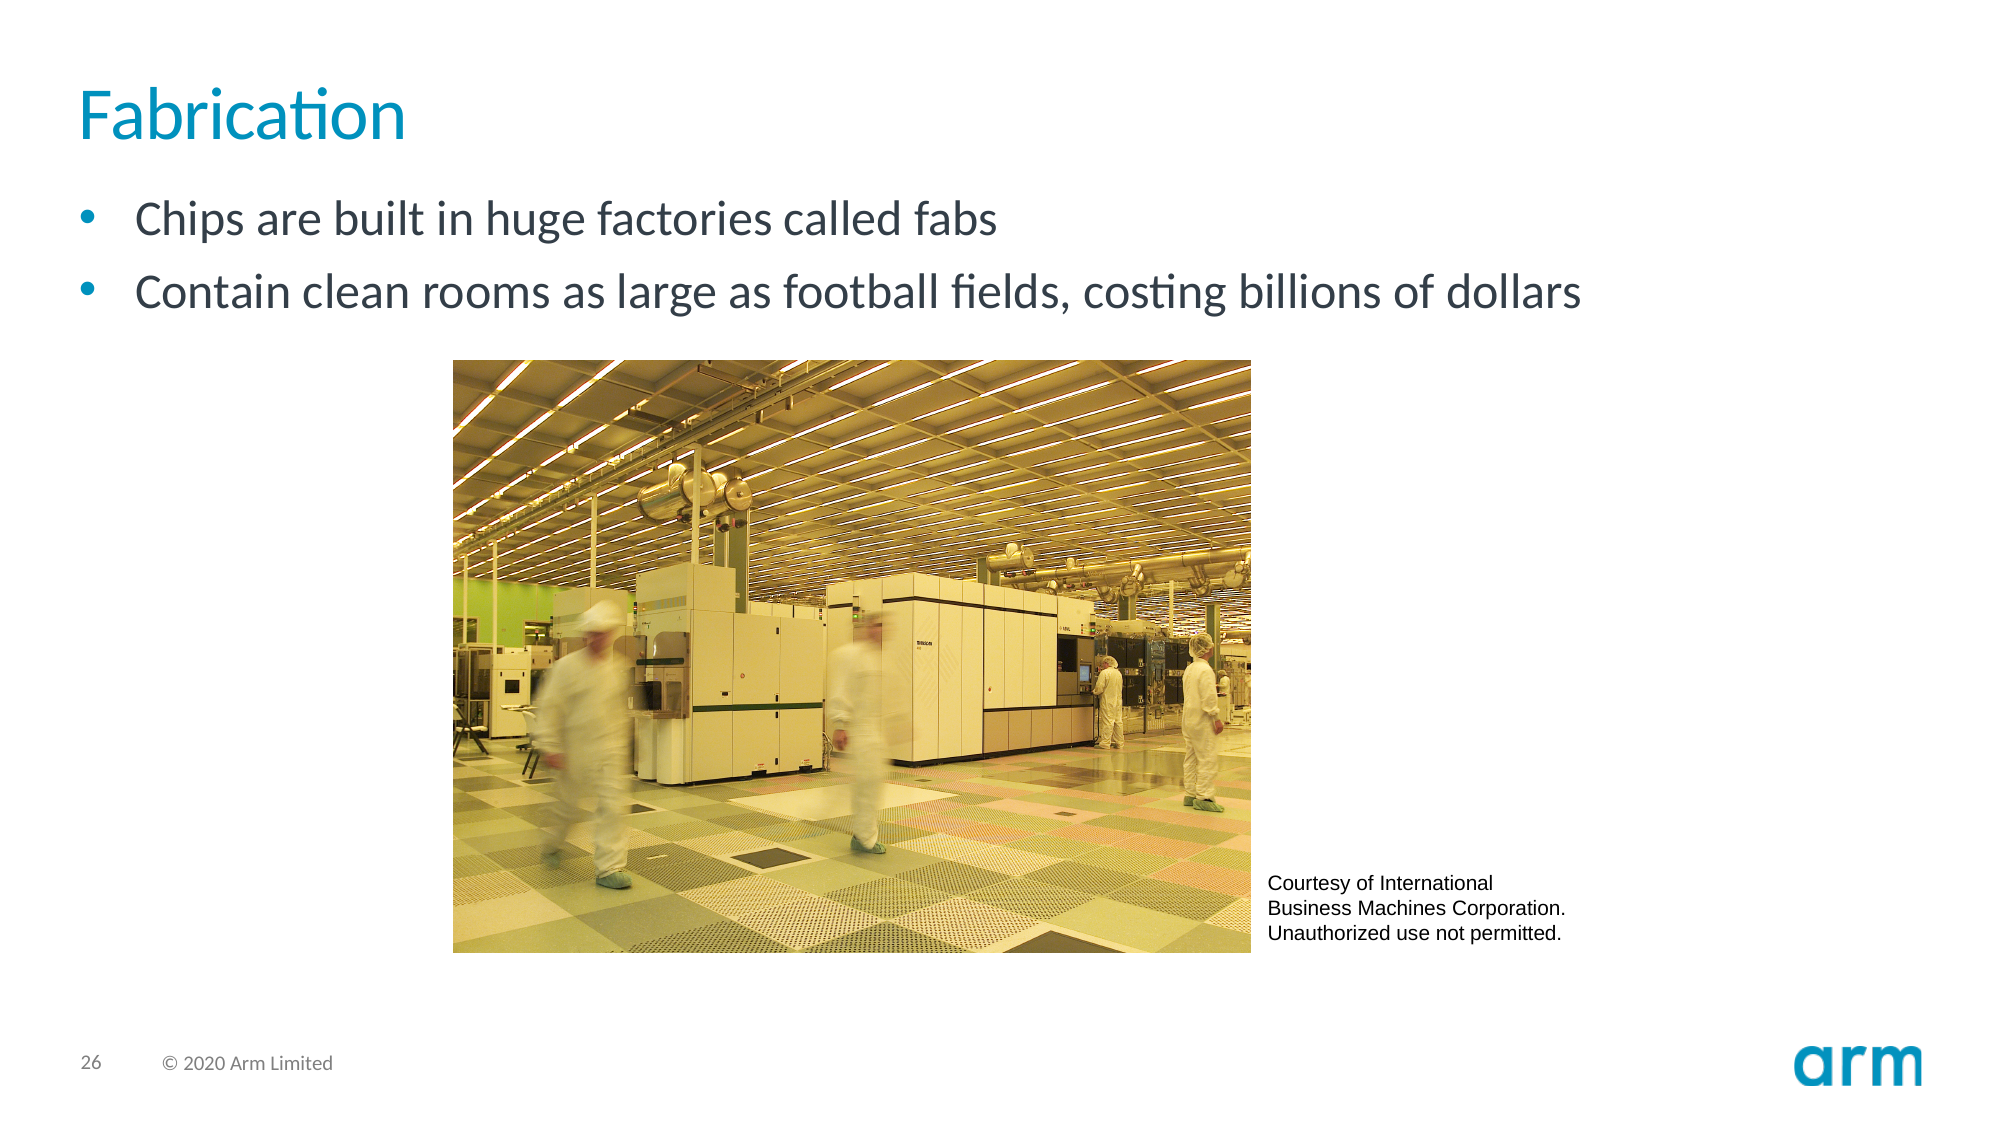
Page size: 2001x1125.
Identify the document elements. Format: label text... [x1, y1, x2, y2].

picture [453, 360, 1251, 953]
list Chips are built in huge factories called fabs Contain clean rooms as large as football fields, costing billions of dollars [78, 185, 1923, 941]
text_box Courtesy of International Business Machines Corporation. Unauthorized use not permitted. [1252, 862, 1587, 952]
title Fabrication [78, 78, 1922, 185]
